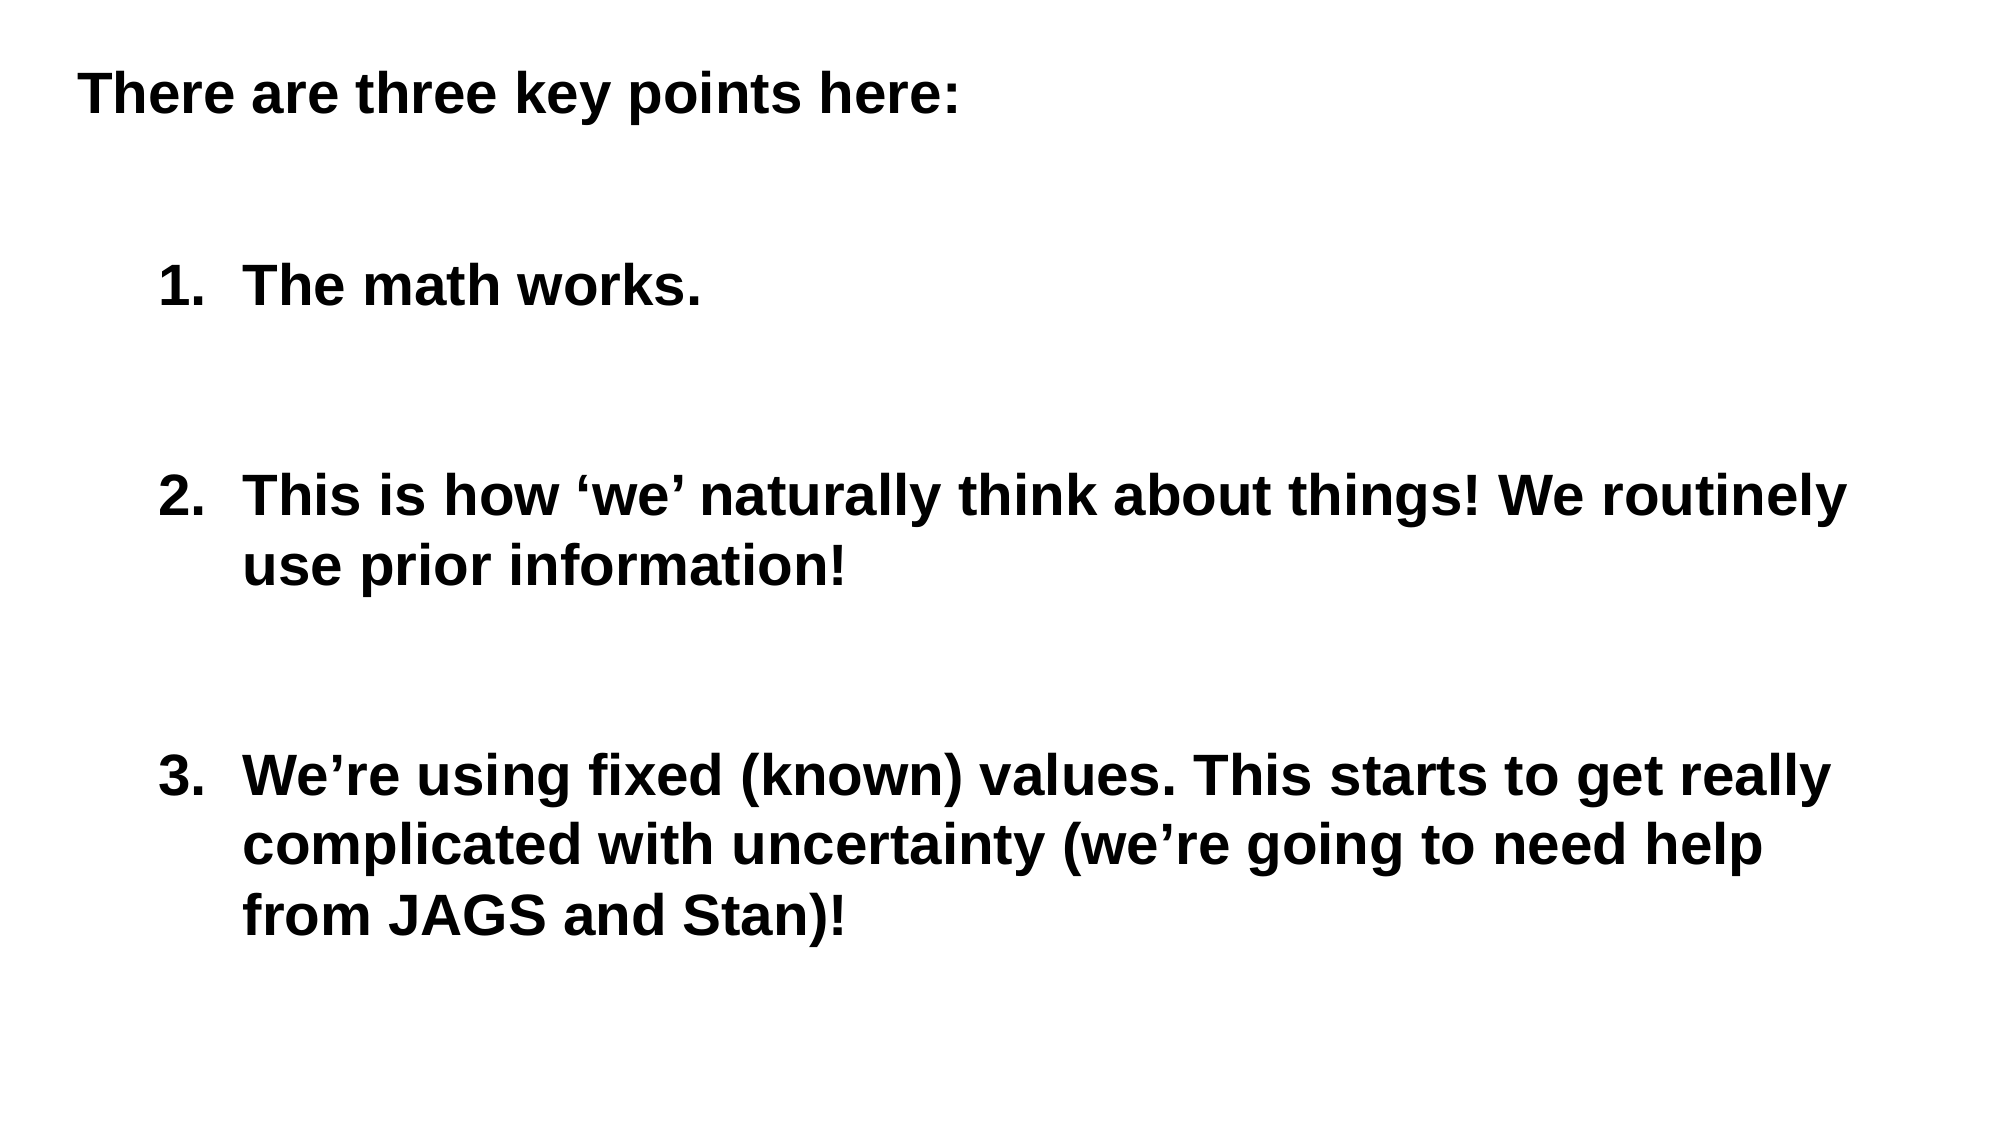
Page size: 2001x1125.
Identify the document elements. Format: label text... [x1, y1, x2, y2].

text_box There are three key points here: [62, 48, 1939, 133]
text_box The math works. This is how ‘we’ naturally think about things! We routinely use prior information! We’re using fixed (known) values. This starts to get really complicated with uncertainty (we’re going to need help from JAGS and Stan)! [143, 239, 1891, 955]
